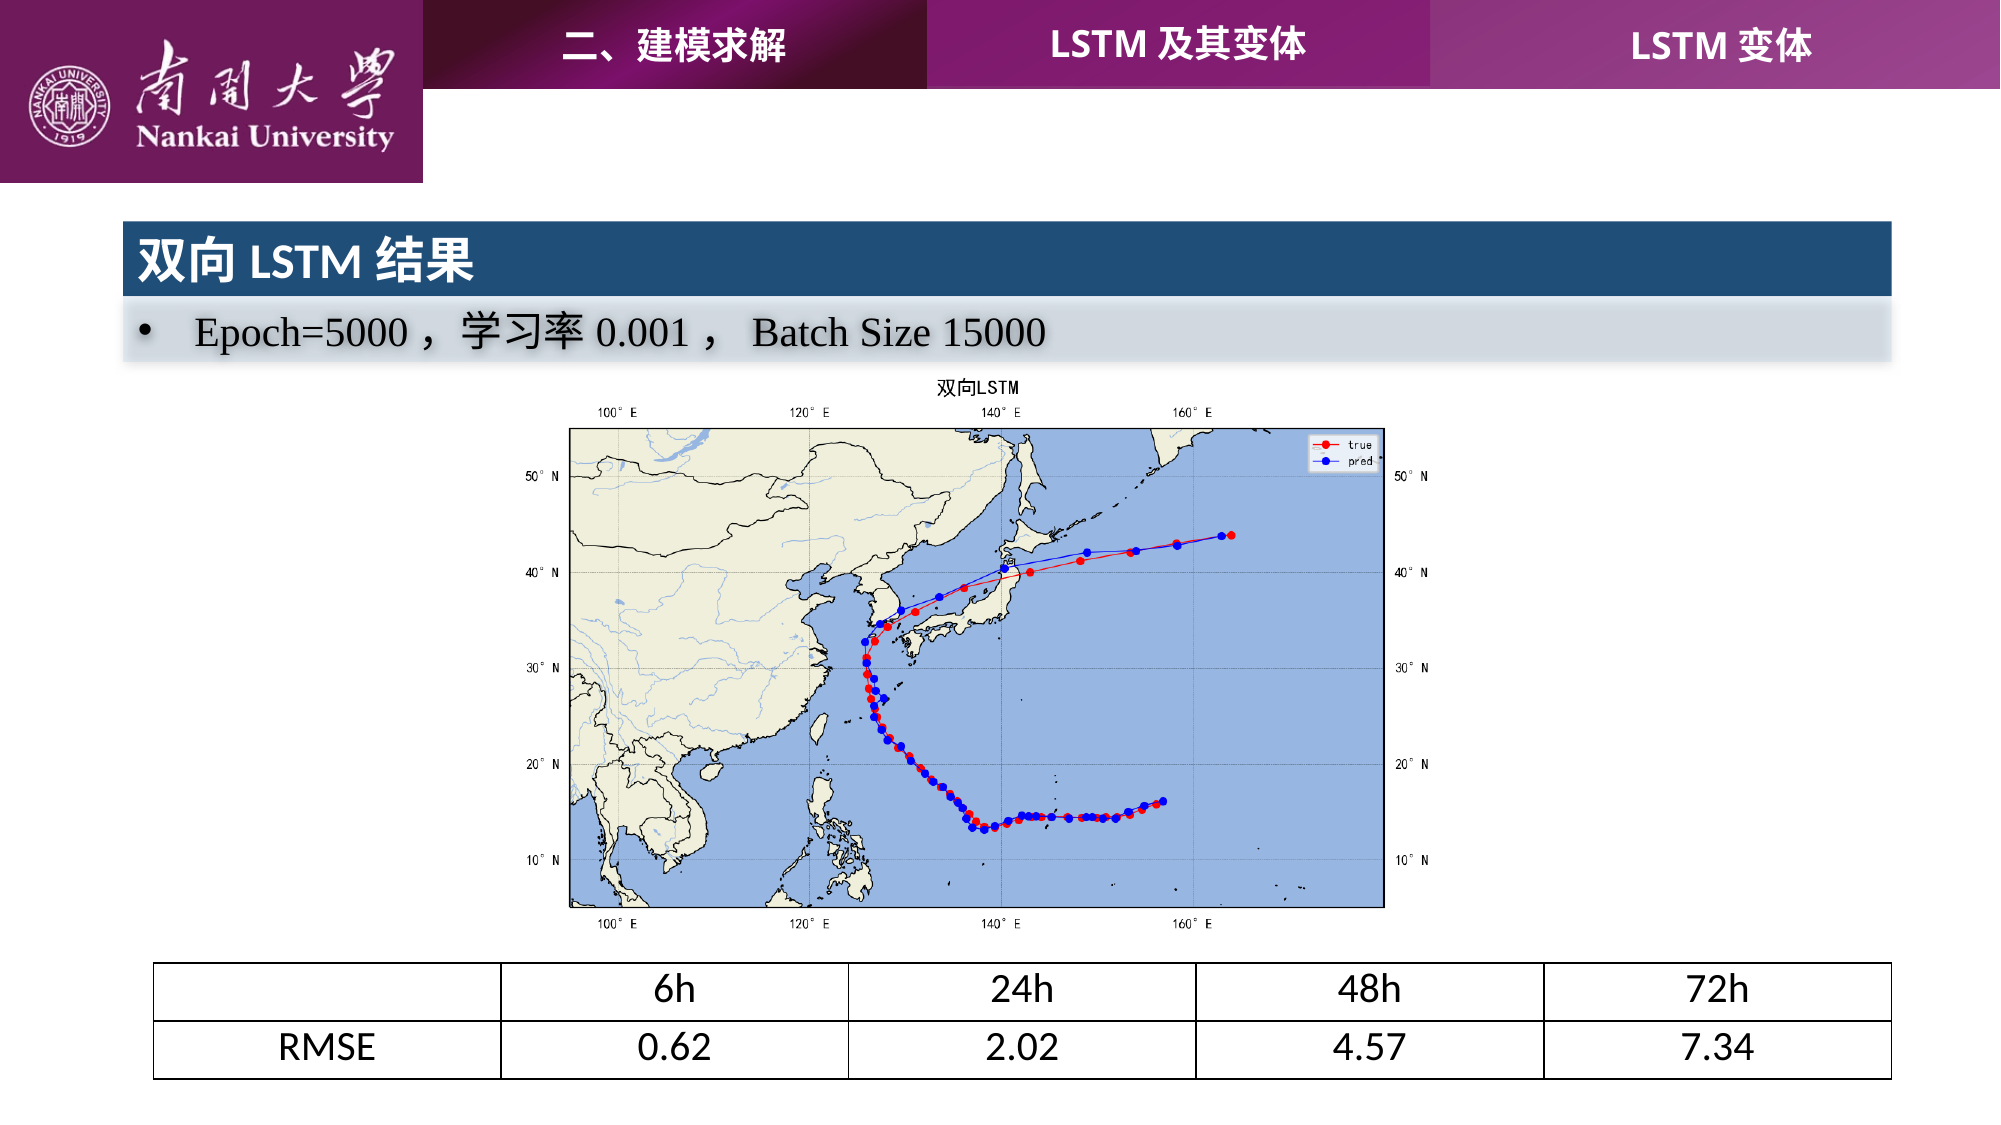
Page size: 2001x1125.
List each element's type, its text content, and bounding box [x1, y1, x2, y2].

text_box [123, 221, 1892, 363]
text_box [0, 0, 423, 183]
text_box LSTM变体 [1442, 1, 2000, 89]
table_header [154, 964, 500, 1020]
table_header 48h [1197, 964, 1543, 1020]
text_box LSTM及其变体 [927, 0, 1431, 87]
picture [19, 15, 403, 166]
text_box 二、建模求解 [423, 0, 927, 89]
table_cell 4.57 [1197, 1022, 1543, 1078]
table_header 24h [849, 964, 1195, 1020]
table_header 72h [1545, 964, 1891, 1020]
text_box [927, 0, 2000, 89]
picture [510, 362, 1443, 944]
table_cell RMSE [154, 1022, 500, 1078]
table_cell 0.62 [502, 1022, 848, 1078]
table_cell 2.02 [849, 1022, 1195, 1078]
table_header 6h [502, 964, 848, 1020]
table_cell 7.34 [1545, 1022, 1891, 1078]
